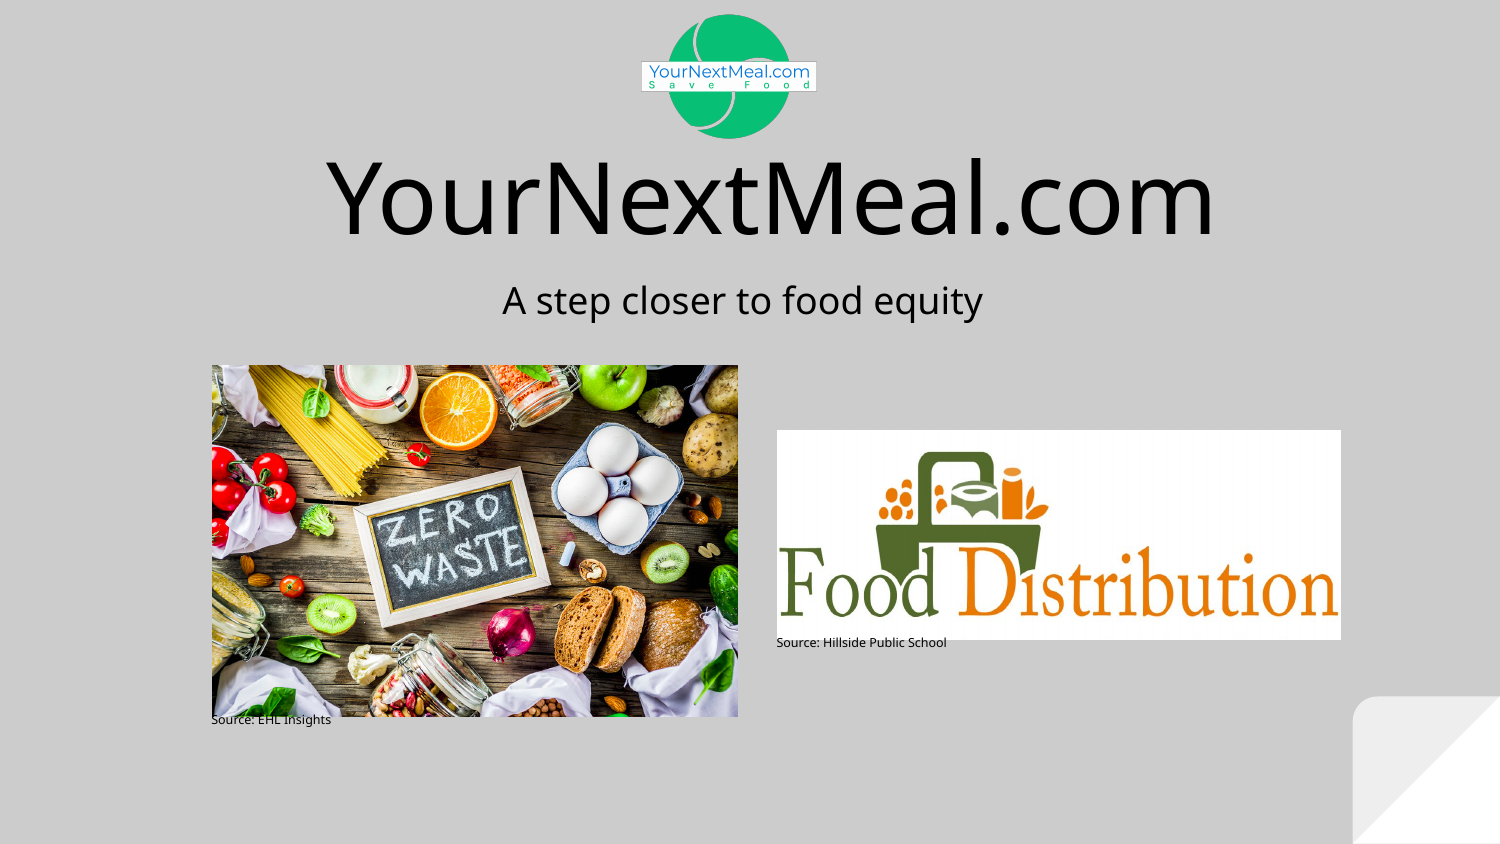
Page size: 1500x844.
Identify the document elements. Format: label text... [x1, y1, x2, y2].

text_box Source: EHL Insights [196, 704, 362, 735]
picture [777, 430, 1341, 640]
subtitle A step closer to food equity [487, 262, 1013, 334]
text_box Source: Hillside Public School [761, 627, 983, 658]
picture [629, 14, 829, 139]
title YourNextMeal.com [311, 116, 1500, 270]
picture [212, 365, 738, 717]
